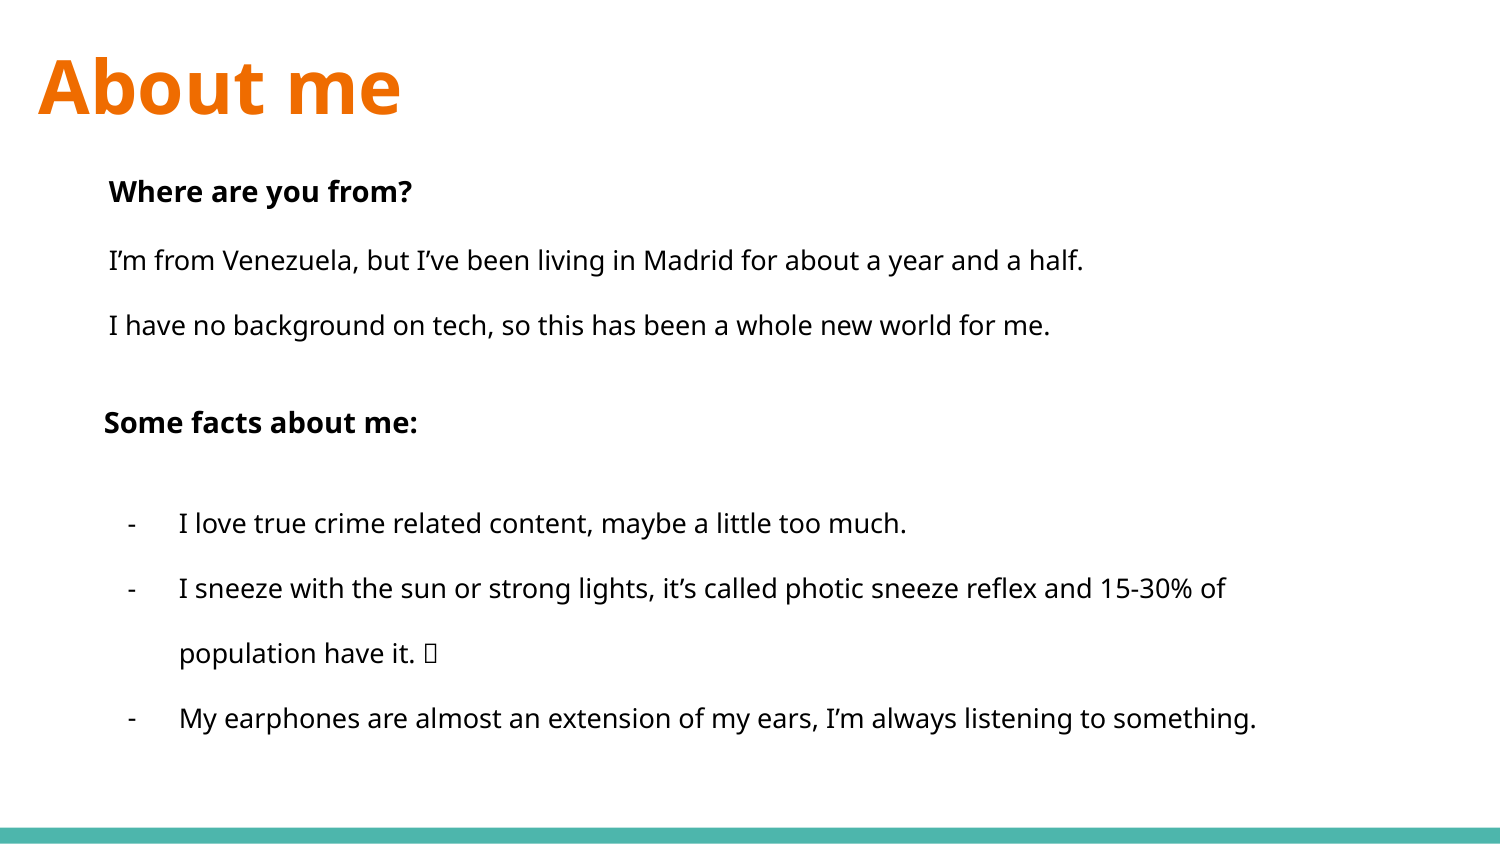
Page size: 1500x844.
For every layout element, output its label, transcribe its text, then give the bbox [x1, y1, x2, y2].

text_box Some facts about me: I love true crime related content, maybe a little too much. I sneeze with the sun or strong lights, it’s called photic sneeze reflex and 15-30% of population have it. 🤧 My earphones are almost an extension of my ears, I’m always listening to something. [88, 389, 1345, 750]
text_box Where are you from? I’m from Venezuela, but I’ve been living in Madrid for about a year and a half. I have no background on tech, so this has been a whole new world for me. [93, 158, 1350, 356]
text_box About me [0, 24, 468, 145]
